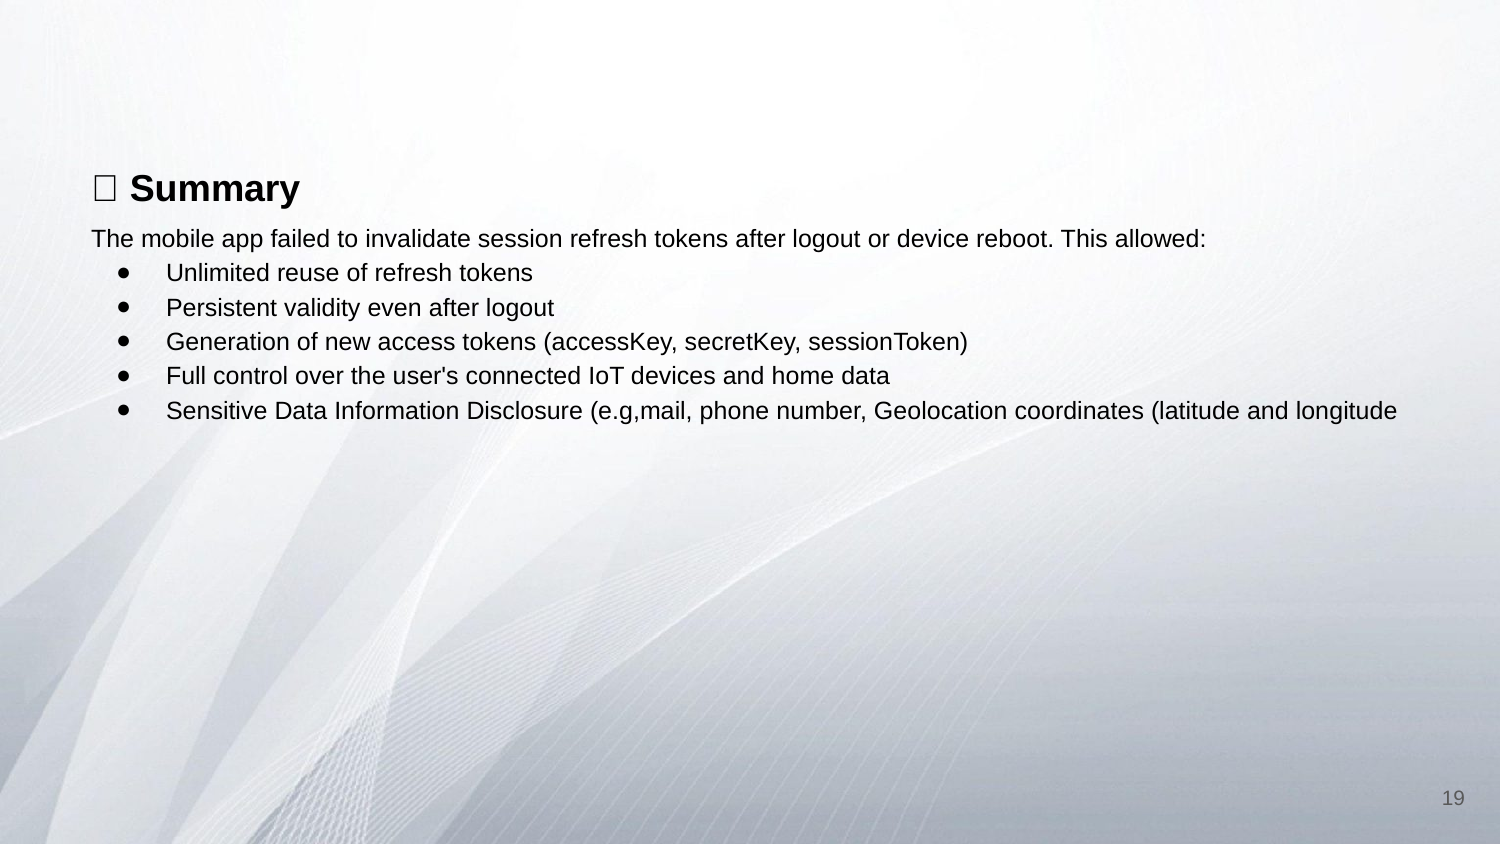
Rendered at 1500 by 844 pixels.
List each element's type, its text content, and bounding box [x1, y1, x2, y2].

subtitle 📌 Summary The mobile app failed to invalidate session refresh tokens after logout or device reboot. This allowed: Unlimited reuse of refresh tokens Persistent validity even after logout Generation of new access tokens (accessKey, secretKey, sessionToken) Full control over the user's connected IoT devices and home data Sensitive Data Information Disclosure (e.g,mail, phone number, Geolocation coordinates (latitude and longitude [76, 138, 1474, 269]
picture [0, 0, 1500, 844]
slide_number ‹#› [1389, 764, 1480, 830]
